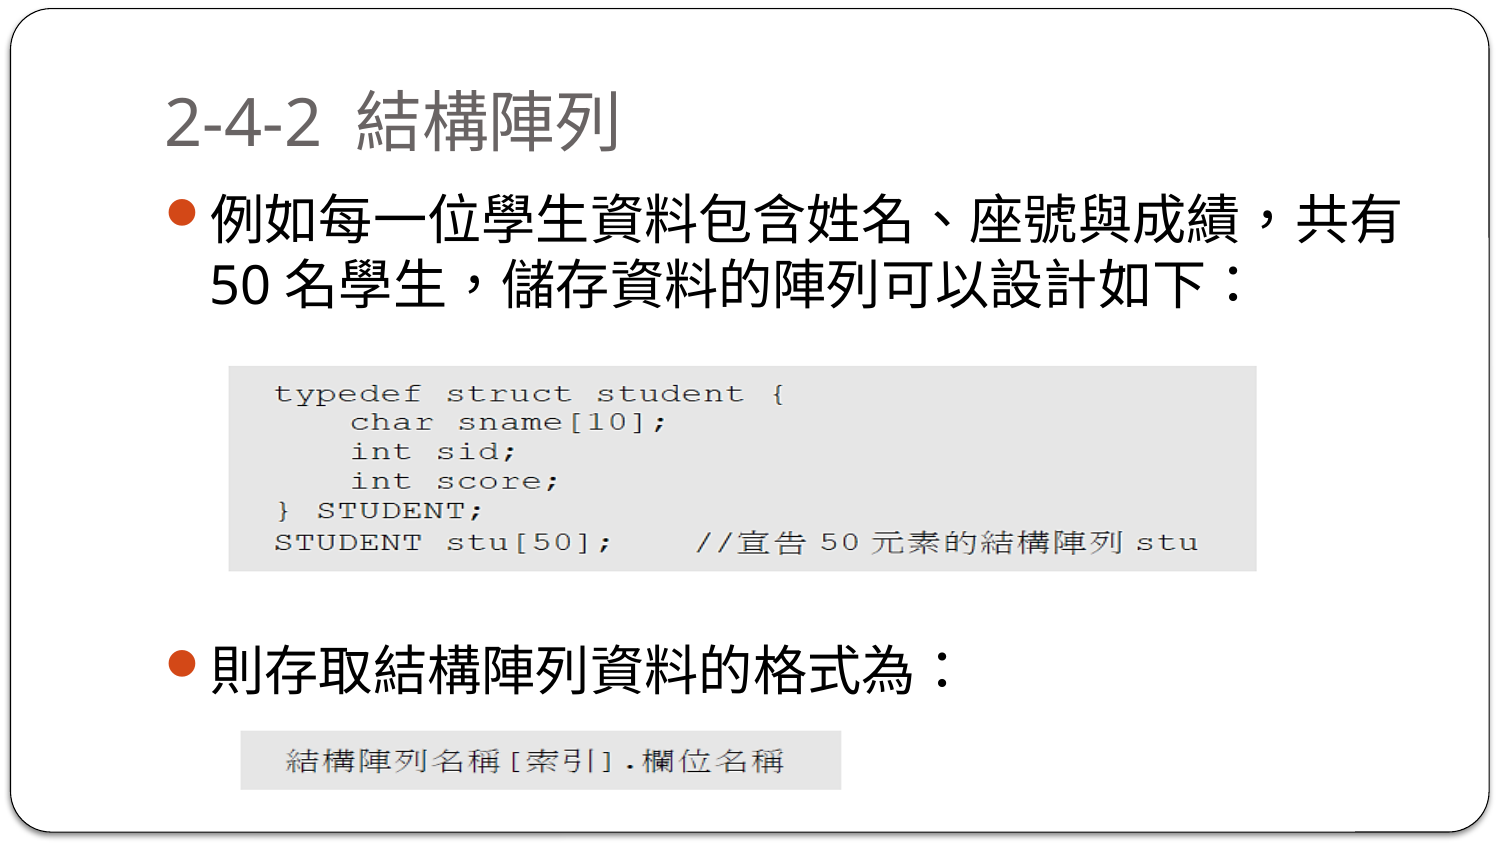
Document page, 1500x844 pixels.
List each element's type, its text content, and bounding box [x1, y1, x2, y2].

list 例如每一位學生資料包含姓名、座號與成績，共有50名學生，儲存資料的陣列可以設計如下： 則存取結構陣列資料的格式為： [150, 178, 1425, 741]
title 2-4-2 結構陣列 [150, 33, 1425, 175]
picture [218, 359, 1282, 582]
picture [229, 718, 854, 797]
